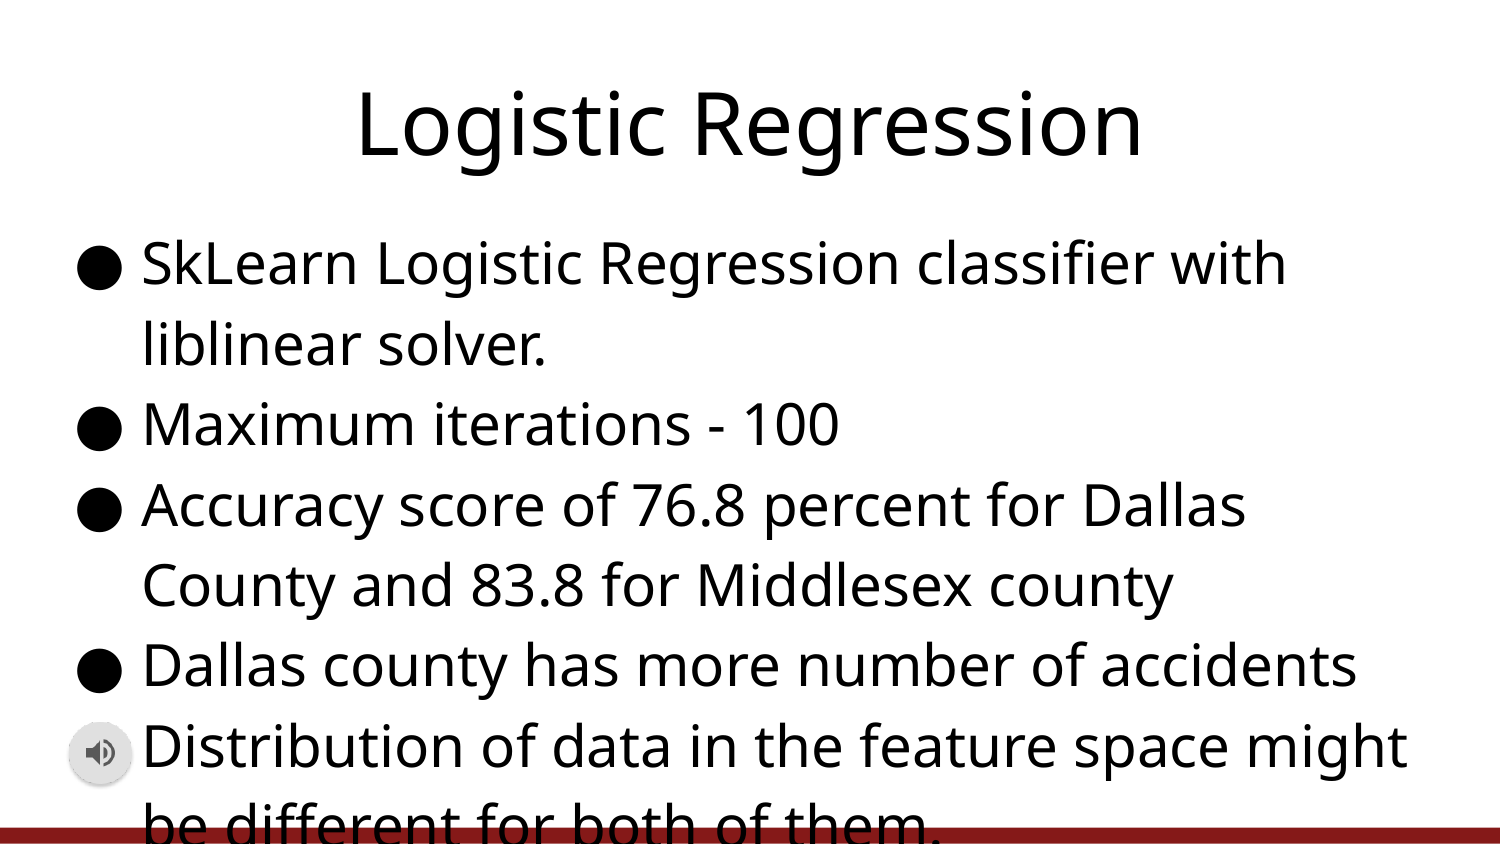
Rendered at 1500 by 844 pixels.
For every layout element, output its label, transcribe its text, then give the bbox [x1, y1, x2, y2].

picture [61, 714, 138, 791]
list SkLearn Logistic Regression classifier with liblinear solver. Maximum iterations - 100 Accuracy score of 76.8 percent for Dallas County and 83.8 for Middlesex county Dallas county has more number of accidents Distribution of data in the feature space might be different for both of them. [51, 200, 1449, 791]
title Logistic Regression [51, 51, 1449, 189]
